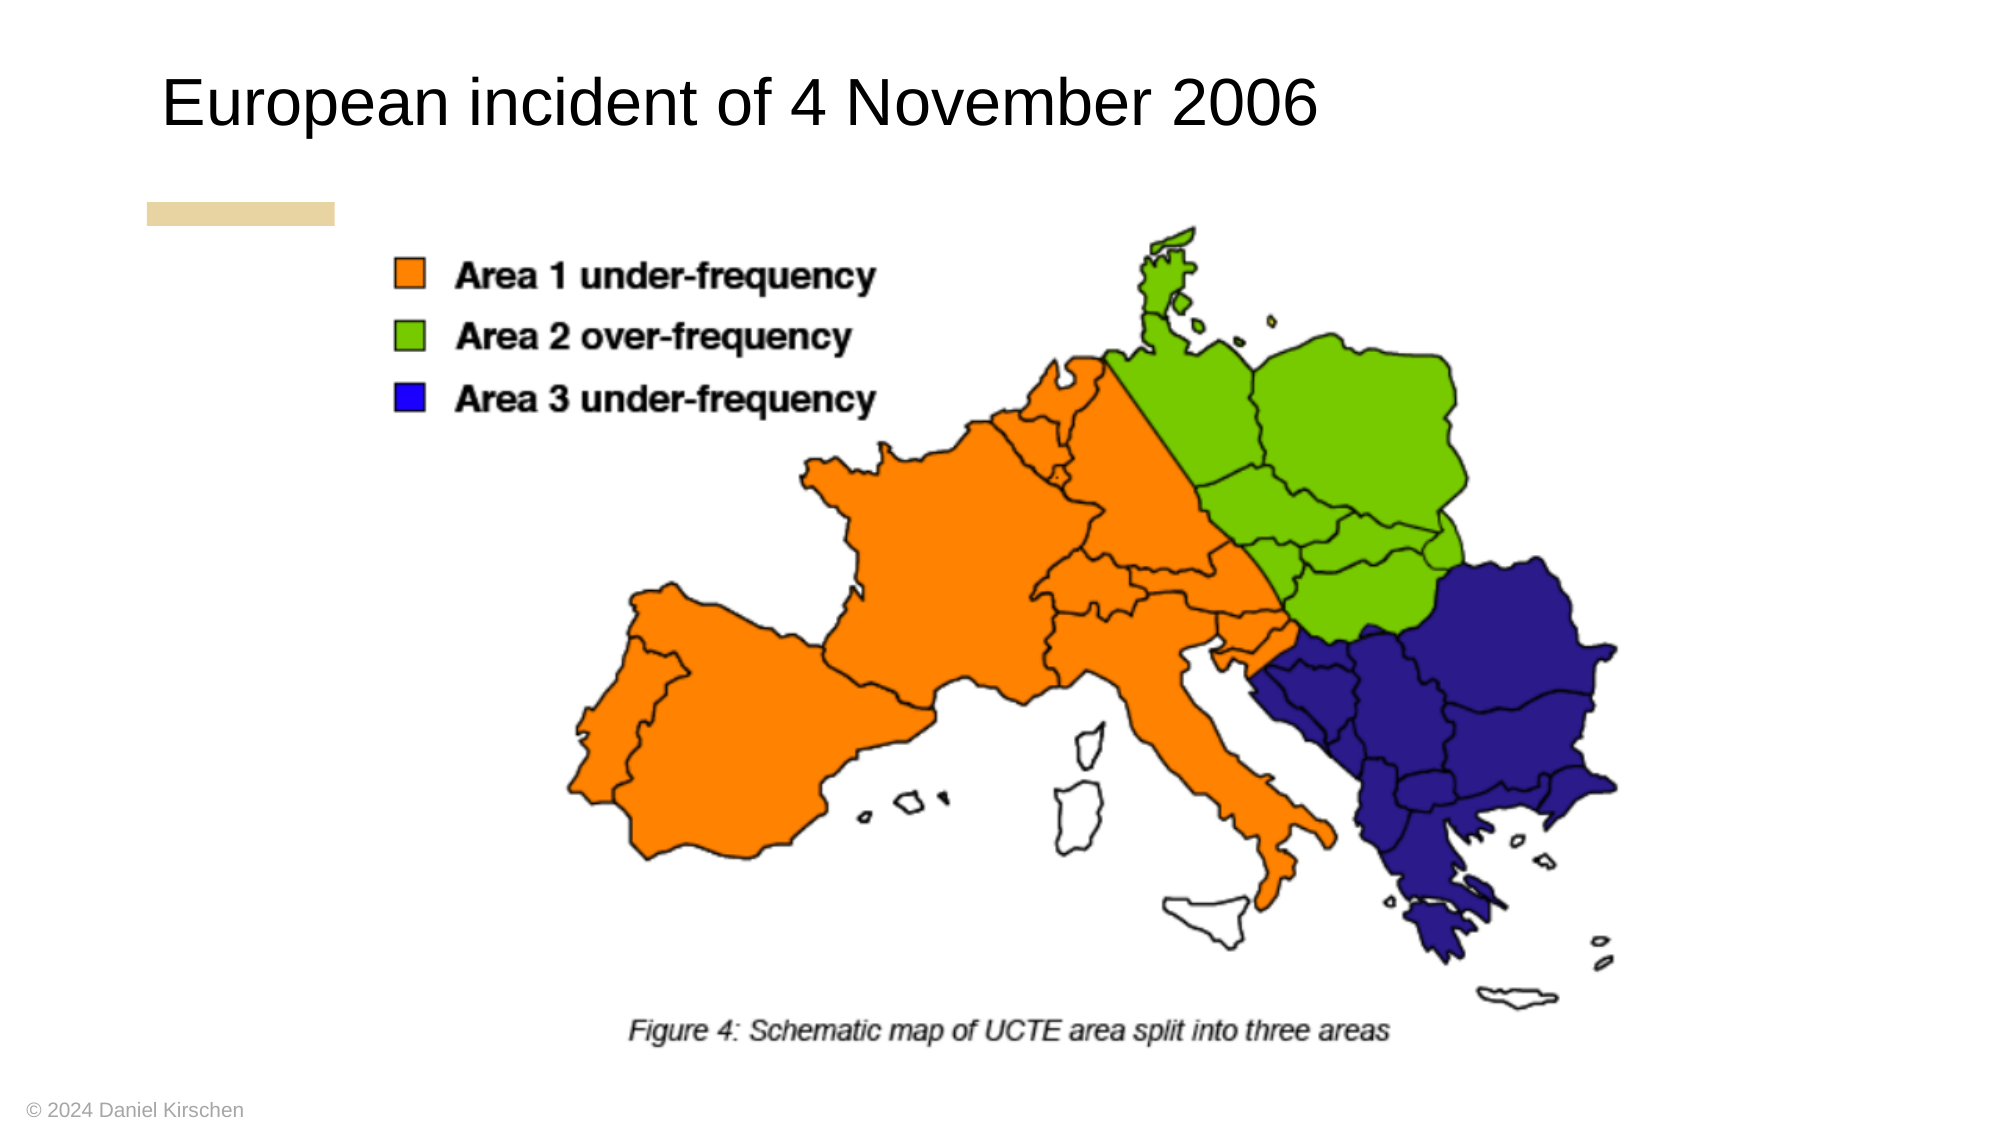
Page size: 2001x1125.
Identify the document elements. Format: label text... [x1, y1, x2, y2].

list European incident of 4 November 2006 [146, 60, 1904, 169]
picture [334, 197, 1716, 1065]
